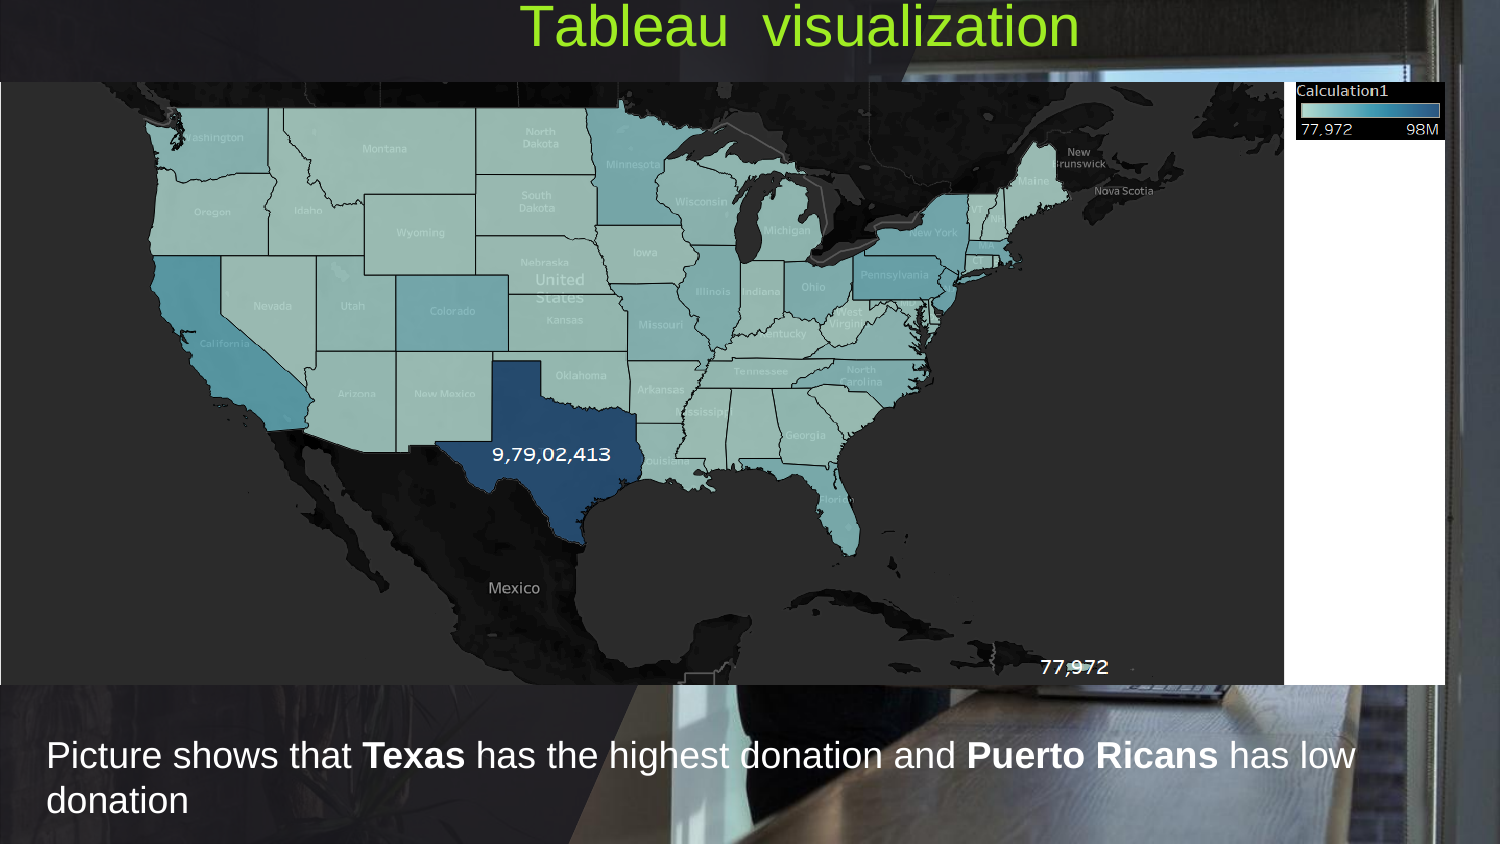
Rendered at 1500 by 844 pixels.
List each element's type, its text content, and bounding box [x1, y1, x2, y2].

title Tableau visualization [441, 4, 1133, 81]
text_box Picture shows that Texas has the highest donation and Puerto Ricans has low donation [31, 723, 1492, 829]
picture [0, 0, 1500, 844]
